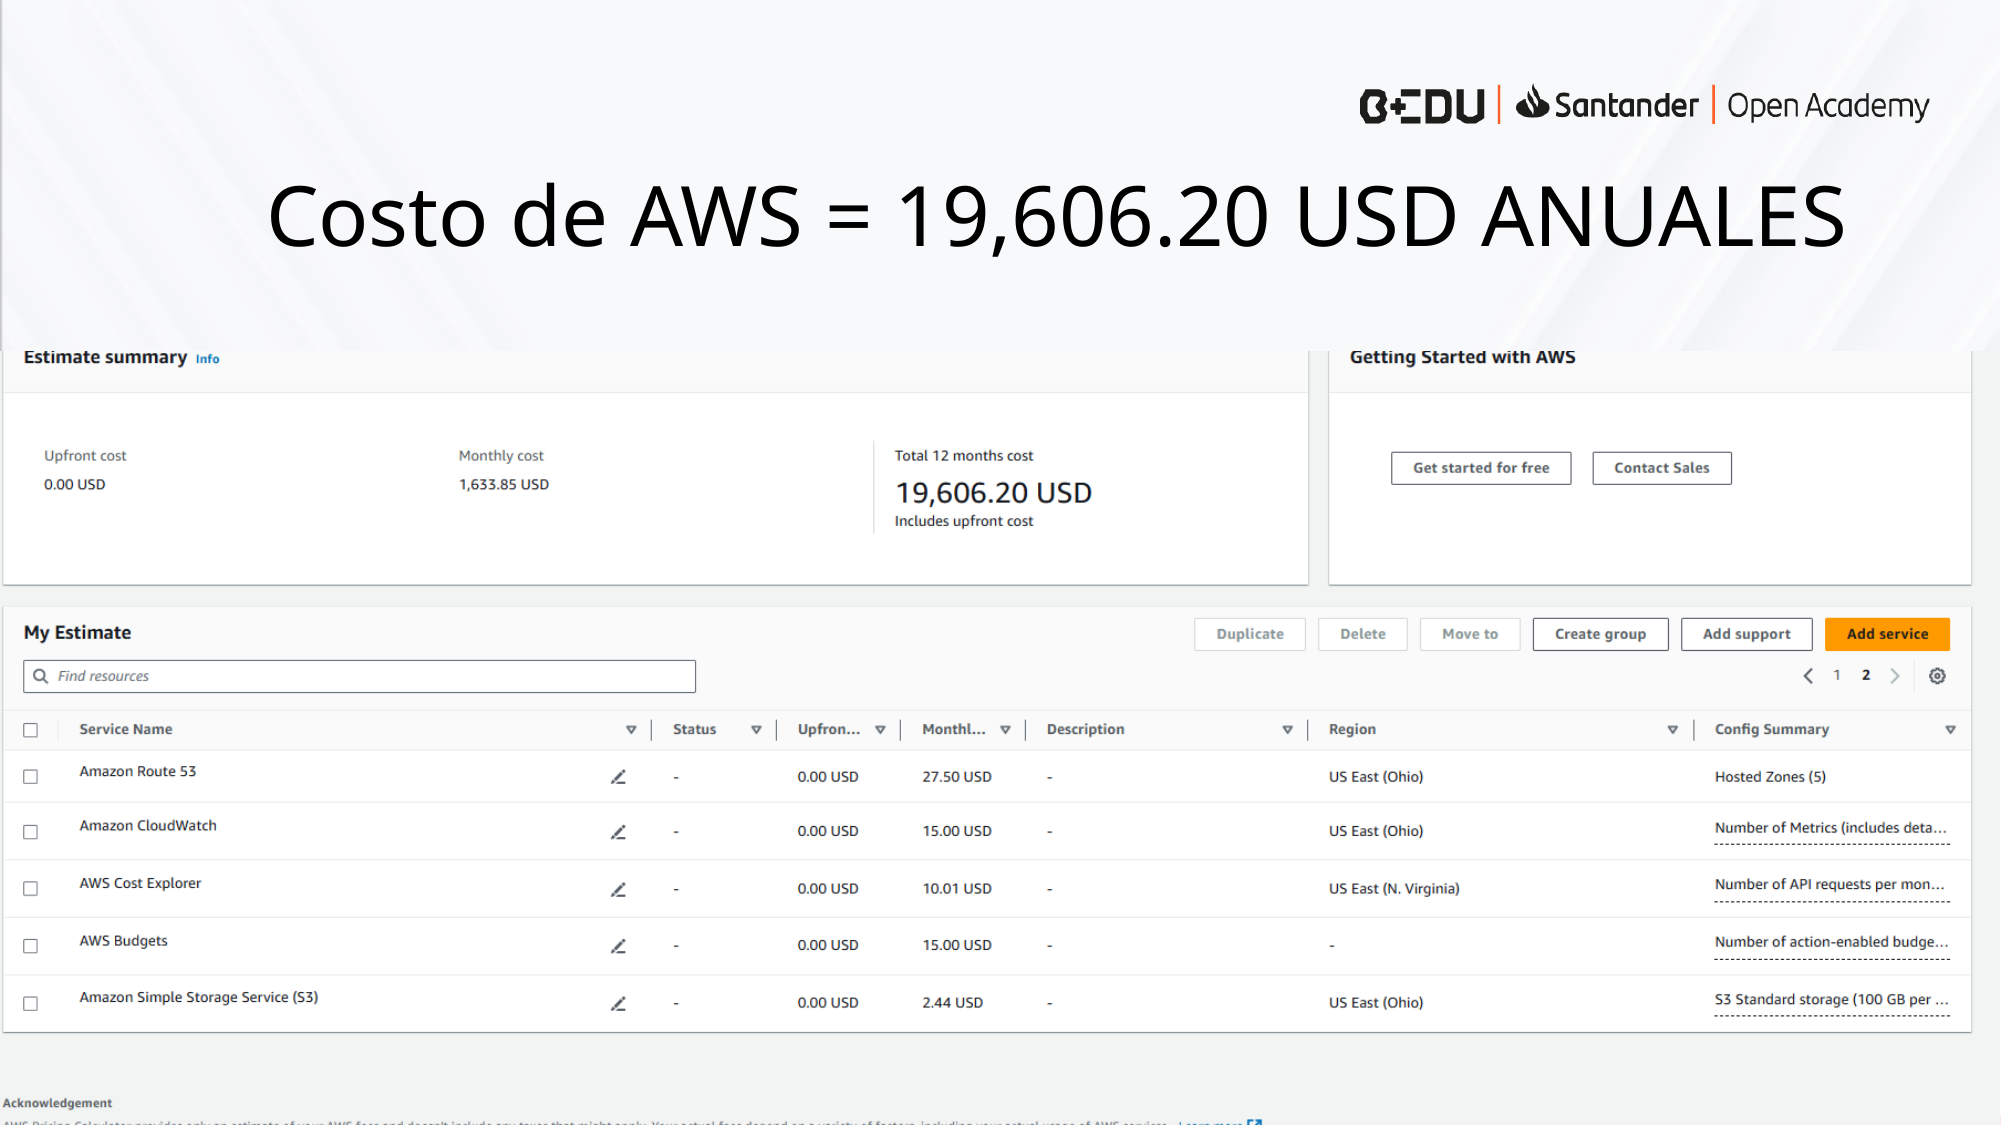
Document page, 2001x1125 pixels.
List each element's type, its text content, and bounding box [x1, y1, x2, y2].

picture [0, 0, 2001, 1125]
text_box Costo de AWS = 19,606.20 USD ANUALES [99, 166, 1863, 272]
